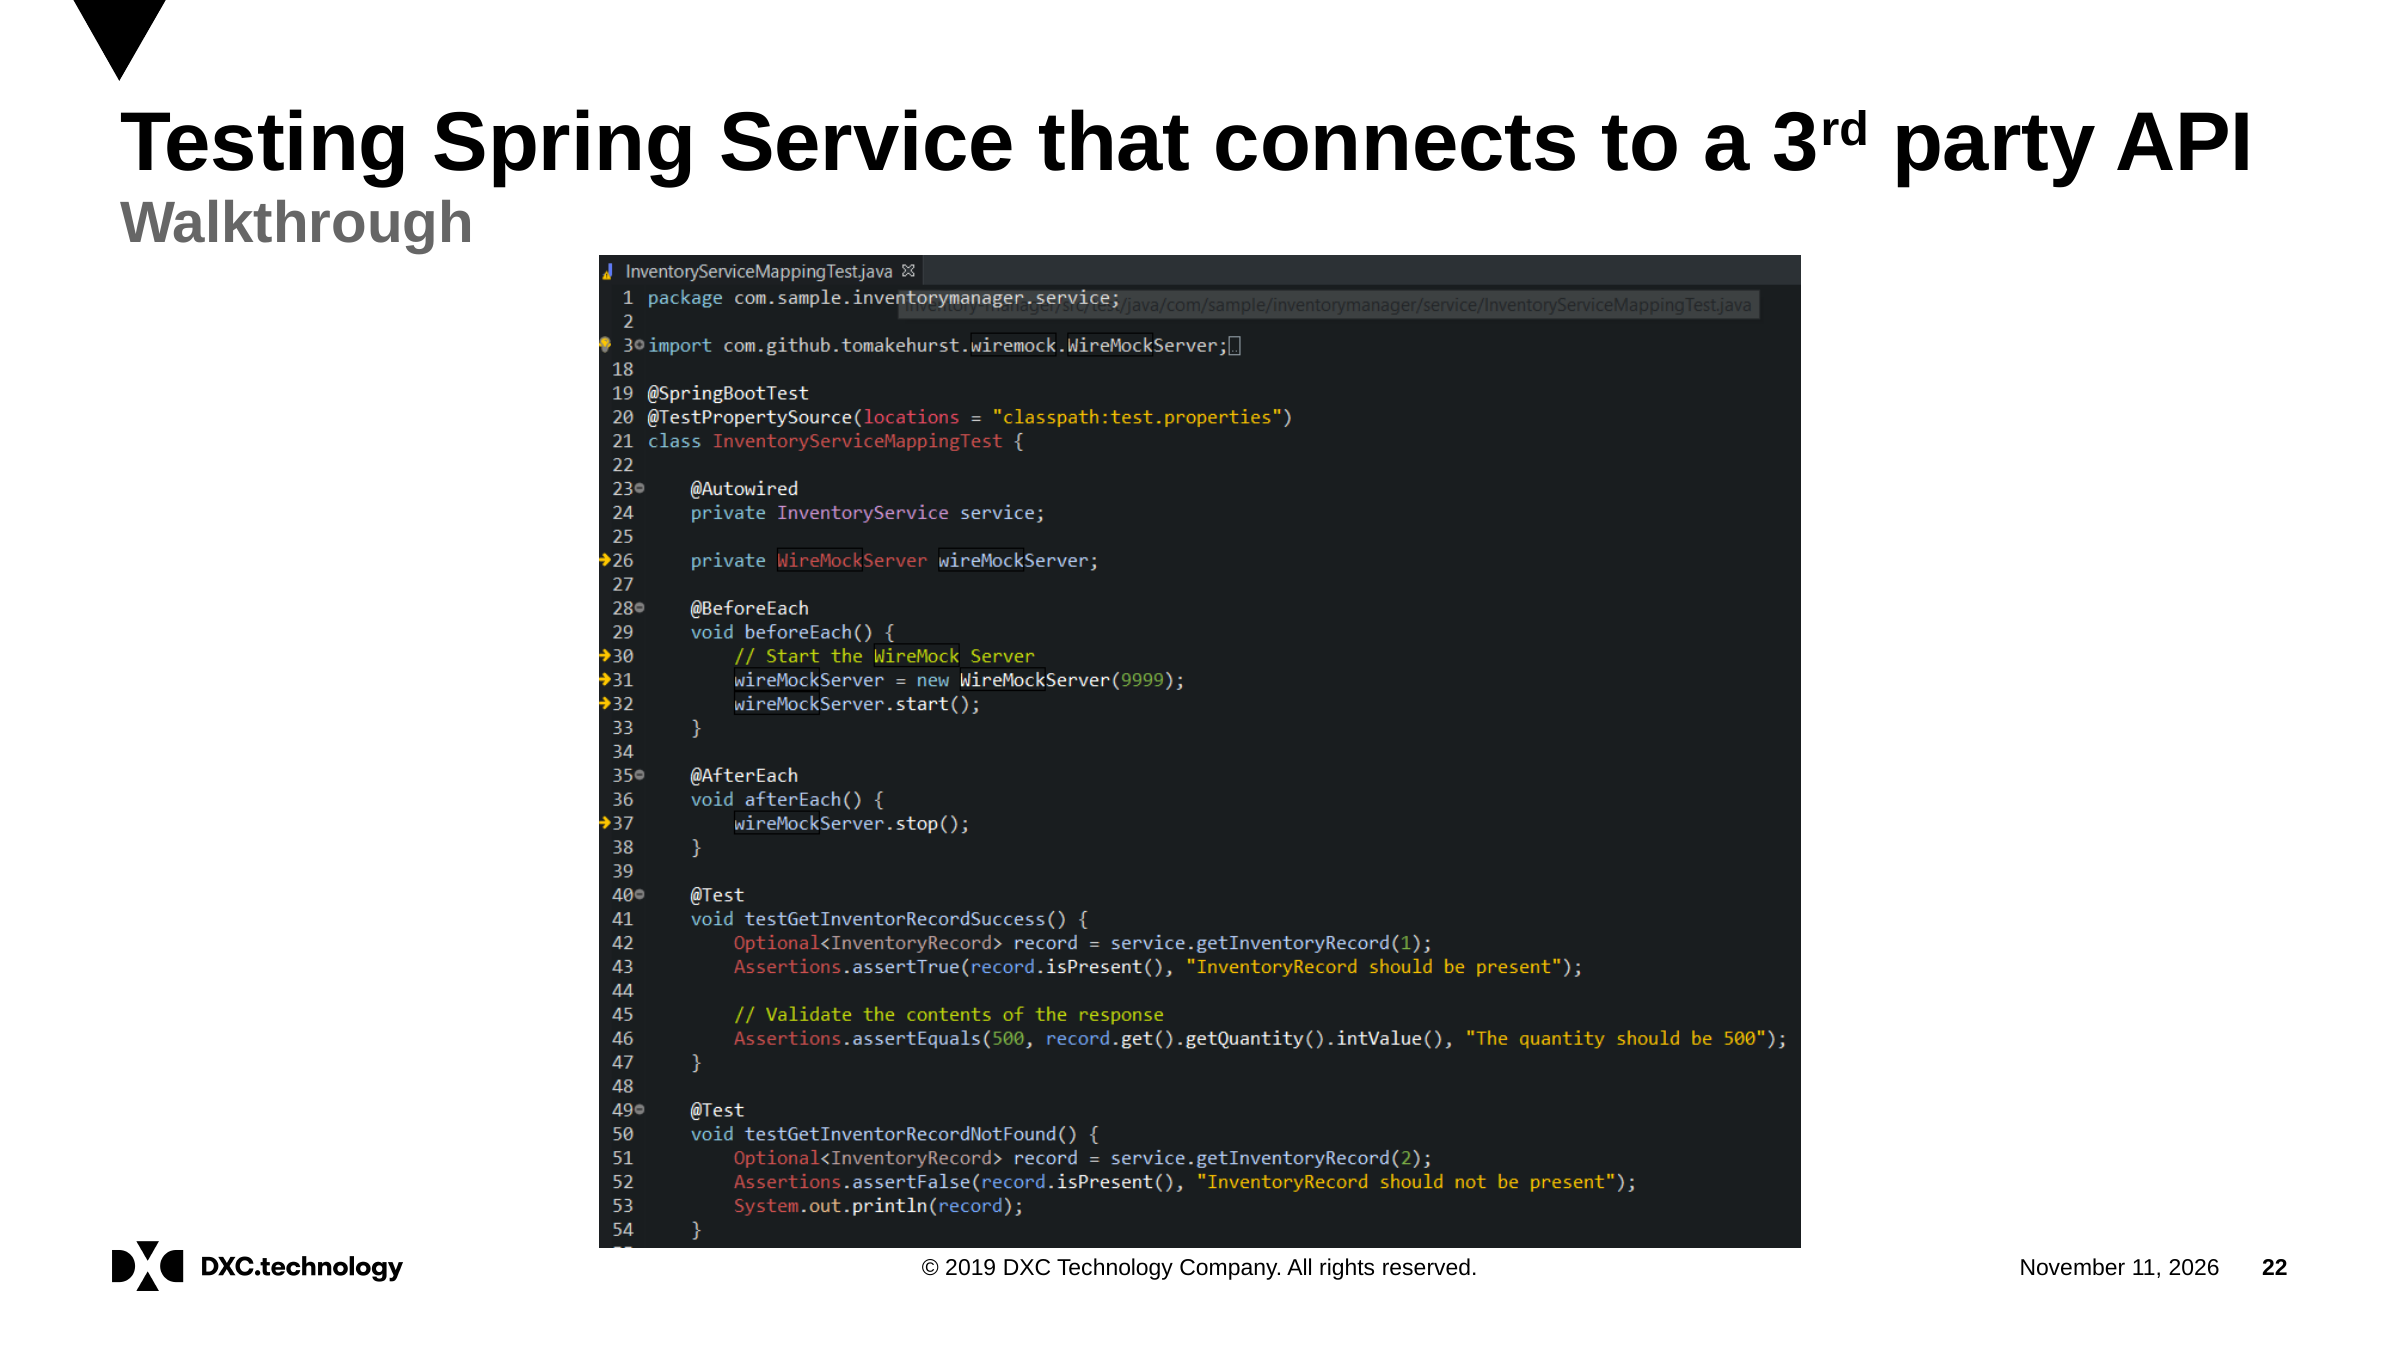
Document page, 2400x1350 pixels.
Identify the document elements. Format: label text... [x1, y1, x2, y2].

list Walkthrough [119, 183, 2280, 259]
picture [599, 255, 1801, 1248]
title Testing Spring Service that connects to a 3rd party API [119, 102, 2280, 183]
